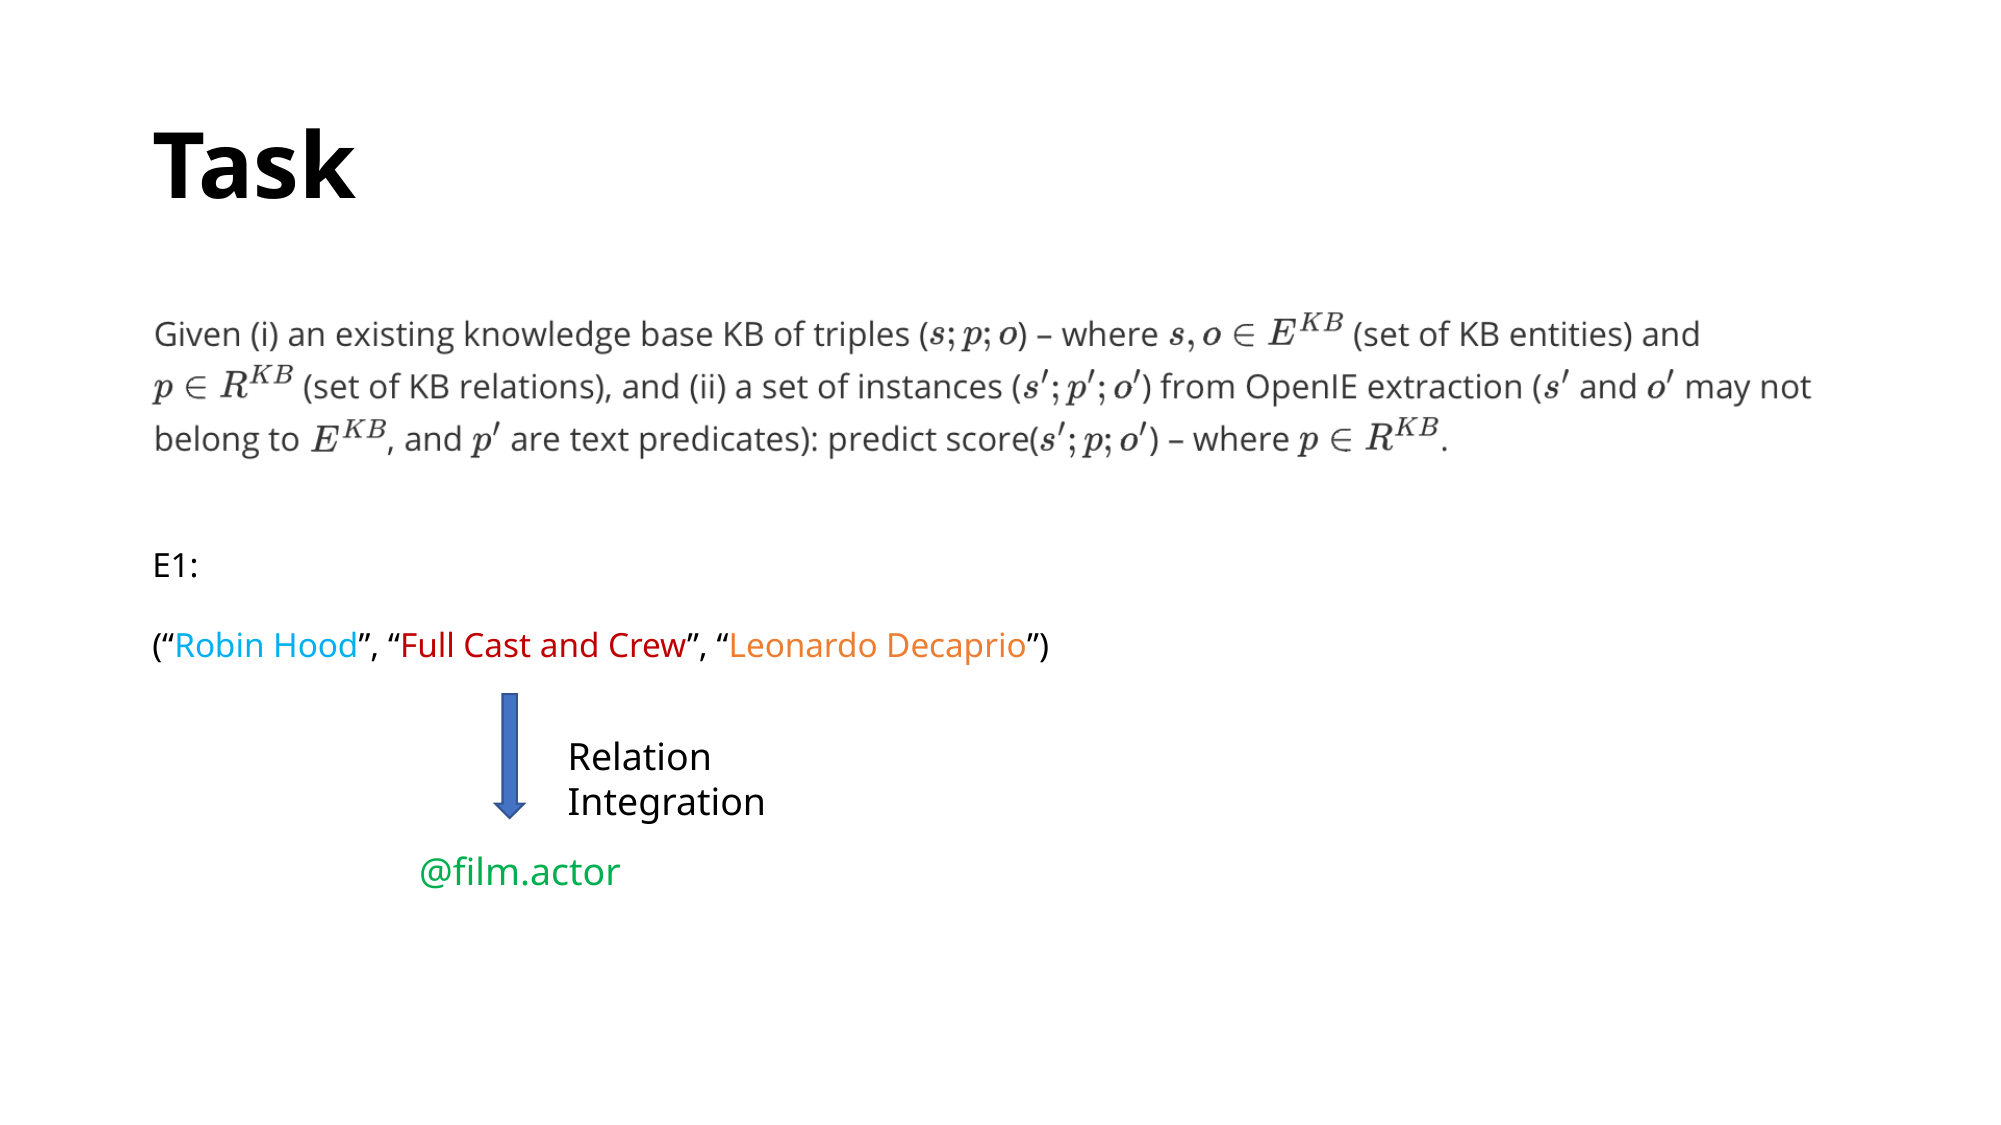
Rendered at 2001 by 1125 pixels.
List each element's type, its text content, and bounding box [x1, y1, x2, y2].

title Task [137, 59, 1863, 278]
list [137, 302, 1855, 478]
text_box E1: (“Robin Hood”, “Full Cast and Crew”, “Leonardo Decaprio”) [137, 537, 1656, 672]
text_box [492, 693, 527, 820]
text_box @film.actor [404, 840, 644, 901]
text_box Relation Integration [552, 725, 913, 831]
